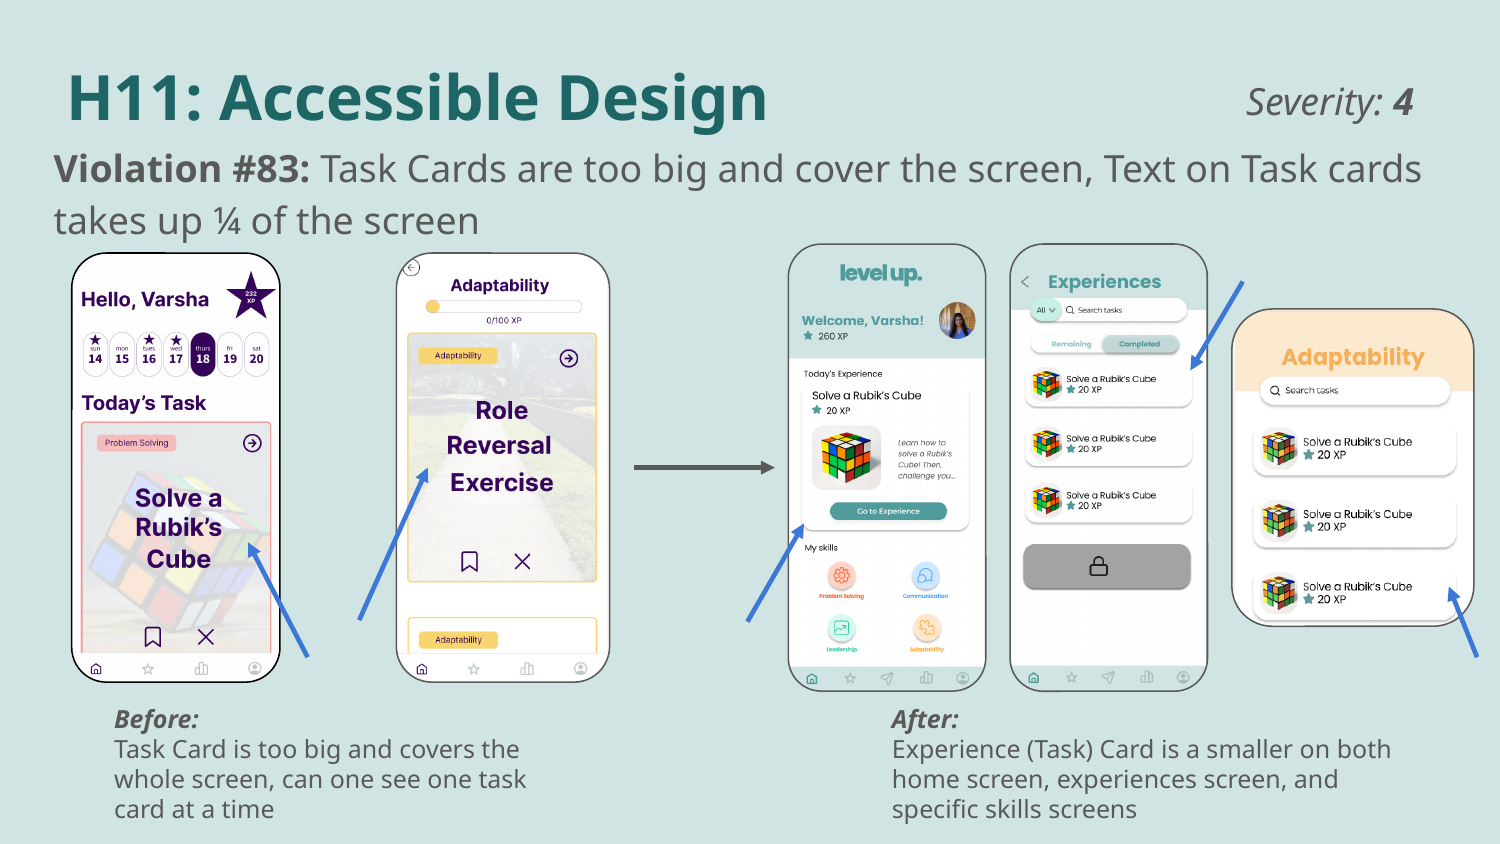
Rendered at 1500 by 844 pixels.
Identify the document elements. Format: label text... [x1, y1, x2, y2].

list Severity: 4 [1231, 56, 1467, 156]
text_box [1190, 281, 1244, 371]
text_box Before: Task Card is too big and covers the whole screen, can one see one task card at a time [99, 688, 576, 819]
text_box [747, 523, 805, 622]
picture [788, 243, 986, 692]
picture [396, 252, 610, 683]
text_box H11: Accessible Design [51, 42, 1449, 123]
picture [1009, 243, 1208, 692]
picture [1231, 308, 1475, 627]
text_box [247, 542, 308, 658]
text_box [358, 467, 428, 621]
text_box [1448, 586, 1478, 658]
picture [71, 252, 281, 683]
list Violation #83: Task Cards are too big and cover the screen, Text on Task cards takes up ¼ of the screen [38, 123, 1467, 262]
text_box After: Experience (Task) Card is a smaller on both home screen, experiences screen, and specific skills screens [876, 688, 1441, 819]
